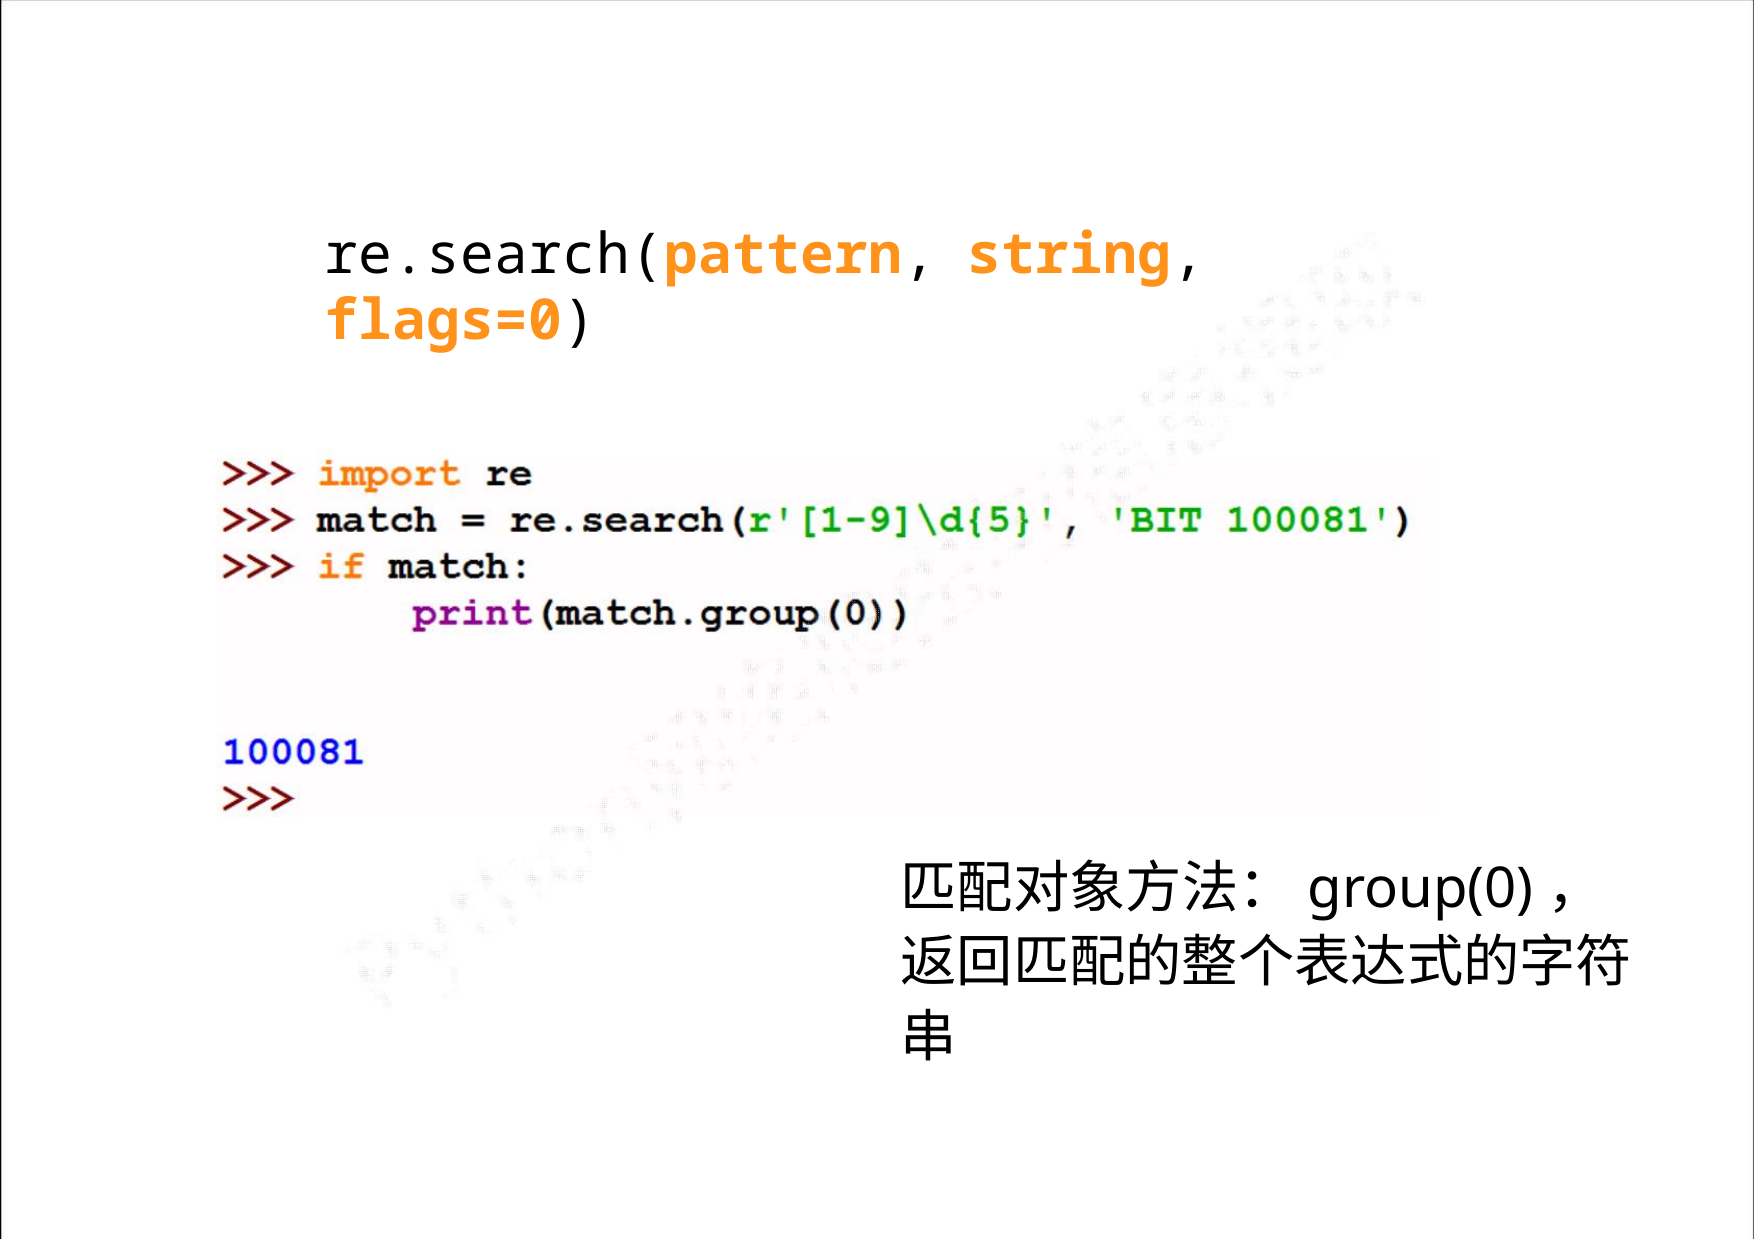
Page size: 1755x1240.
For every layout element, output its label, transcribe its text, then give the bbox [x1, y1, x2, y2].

text_box 匹配对象方法：group(0)，返回匹配的整个表达式的字符串 [900, 844, 1642, 1068]
text_box re.search(pattern, string, flags=0) [324, 218, 1439, 351]
text_box [0, 0, 1754, 1239]
